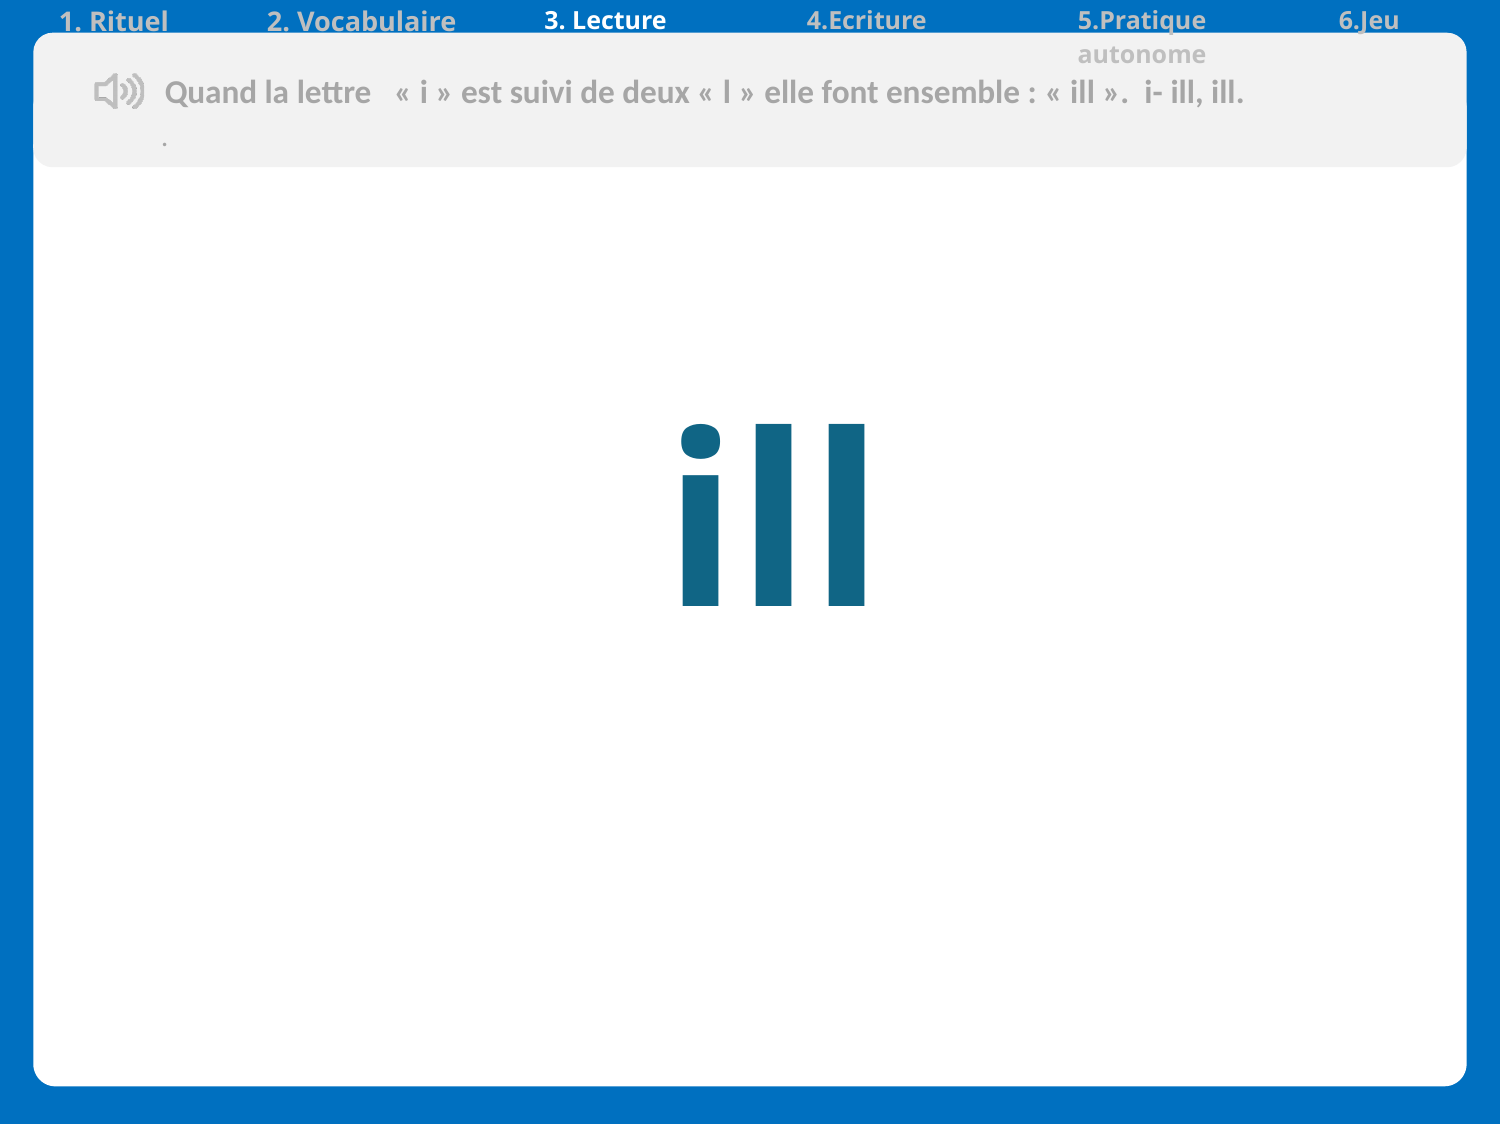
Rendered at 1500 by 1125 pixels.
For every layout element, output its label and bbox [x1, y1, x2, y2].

text_box [0, 0, 1500, 1125]
